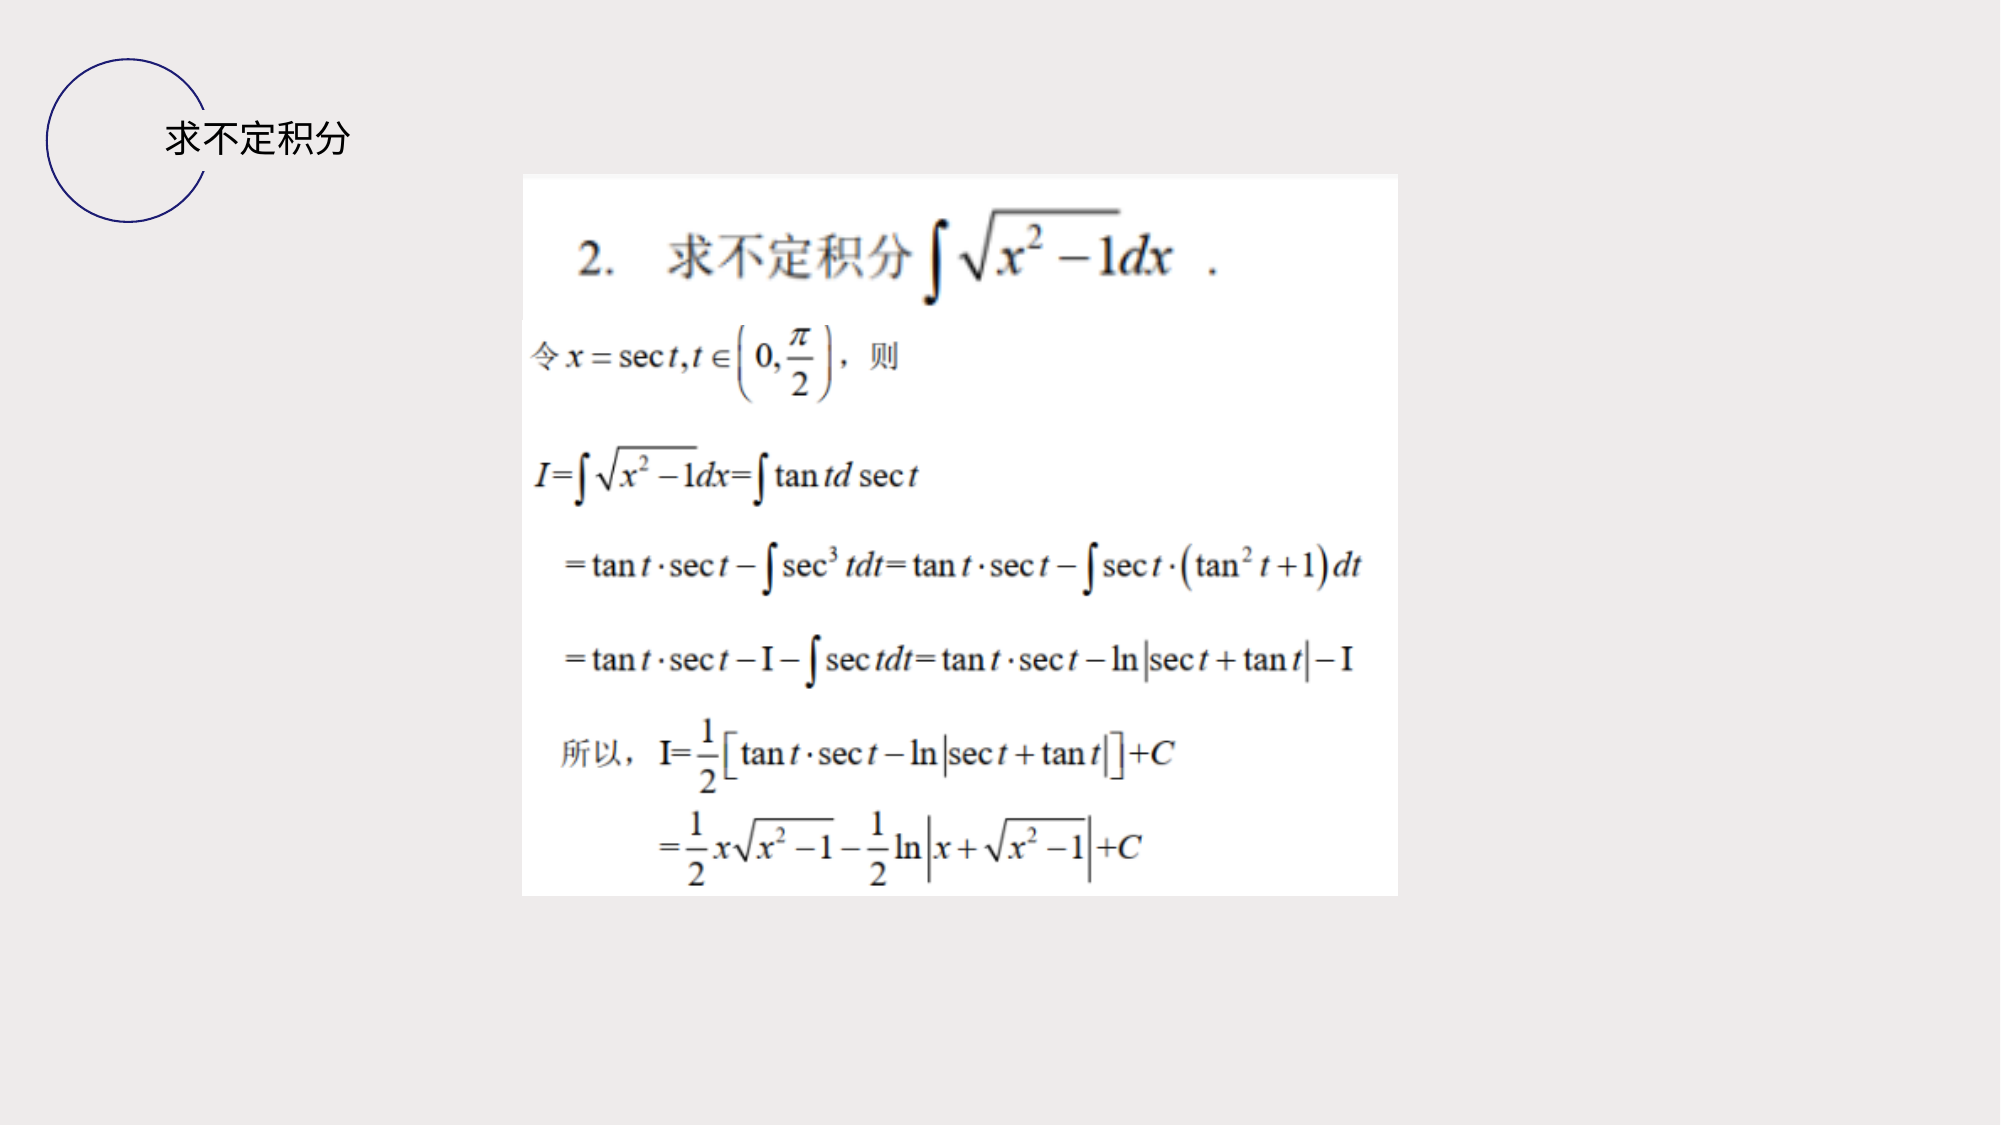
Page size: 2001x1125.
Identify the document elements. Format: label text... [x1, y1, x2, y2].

text_box 求不定积分 [162, 112, 392, 160]
picture [522, 174, 1398, 897]
